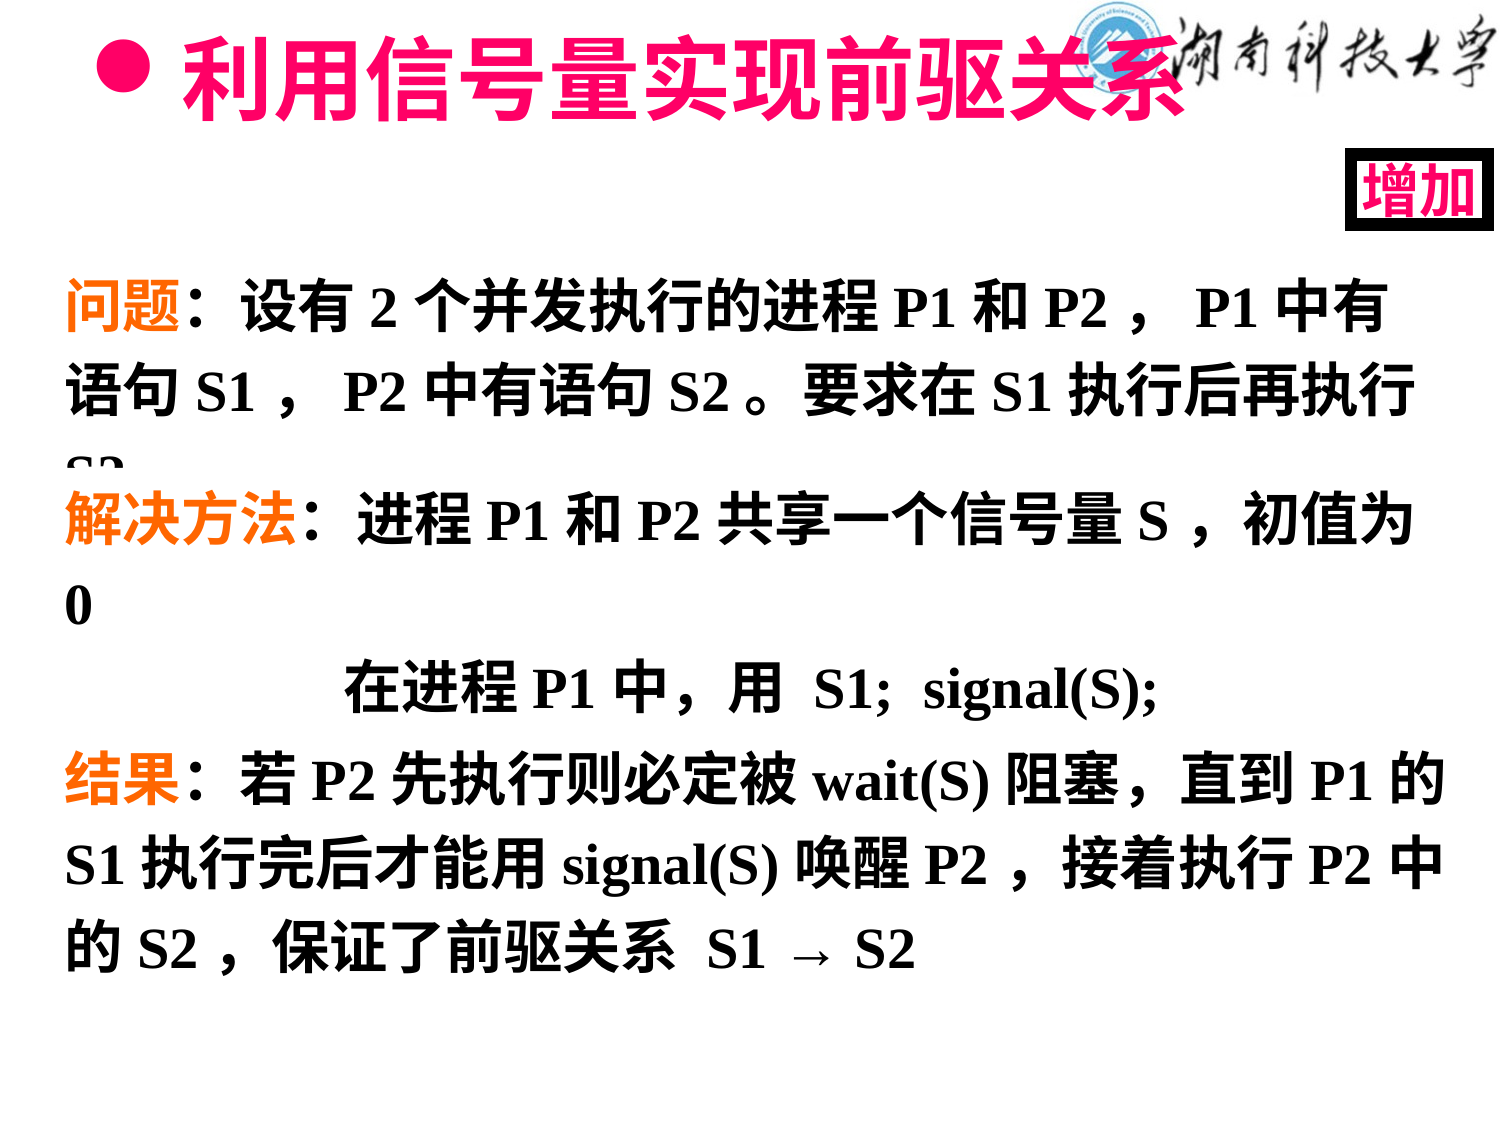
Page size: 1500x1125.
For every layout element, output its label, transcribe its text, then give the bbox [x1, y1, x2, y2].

text_box 结果：若P2先执行则必定被wait(S)阻塞，直到P1的S1执行完后才能用signal(S)唤醒P2，接着执行P2中的S2，保证了前驱关系 S1 → S2 [64, 727, 1488, 980]
picture [1426, 0, 1500, 97]
title 利用信号量实现前驱关系 [74, 0, 1426, 155]
text_box 解决方法：进程P1和P2共享一个信号量S，初值为0 在进程P1中，用 S1; signal(S); 在进程P2中，用 wait(S), S2; [64, 467, 1459, 727]
text_box 问题：设有2个并发执行的进程P1和P2，P1中有语句S1，P2中有语句S2。要求在S1执行后再执行S2 [64, 255, 1447, 467]
text_box 增加 [1351, 154, 1488, 225]
